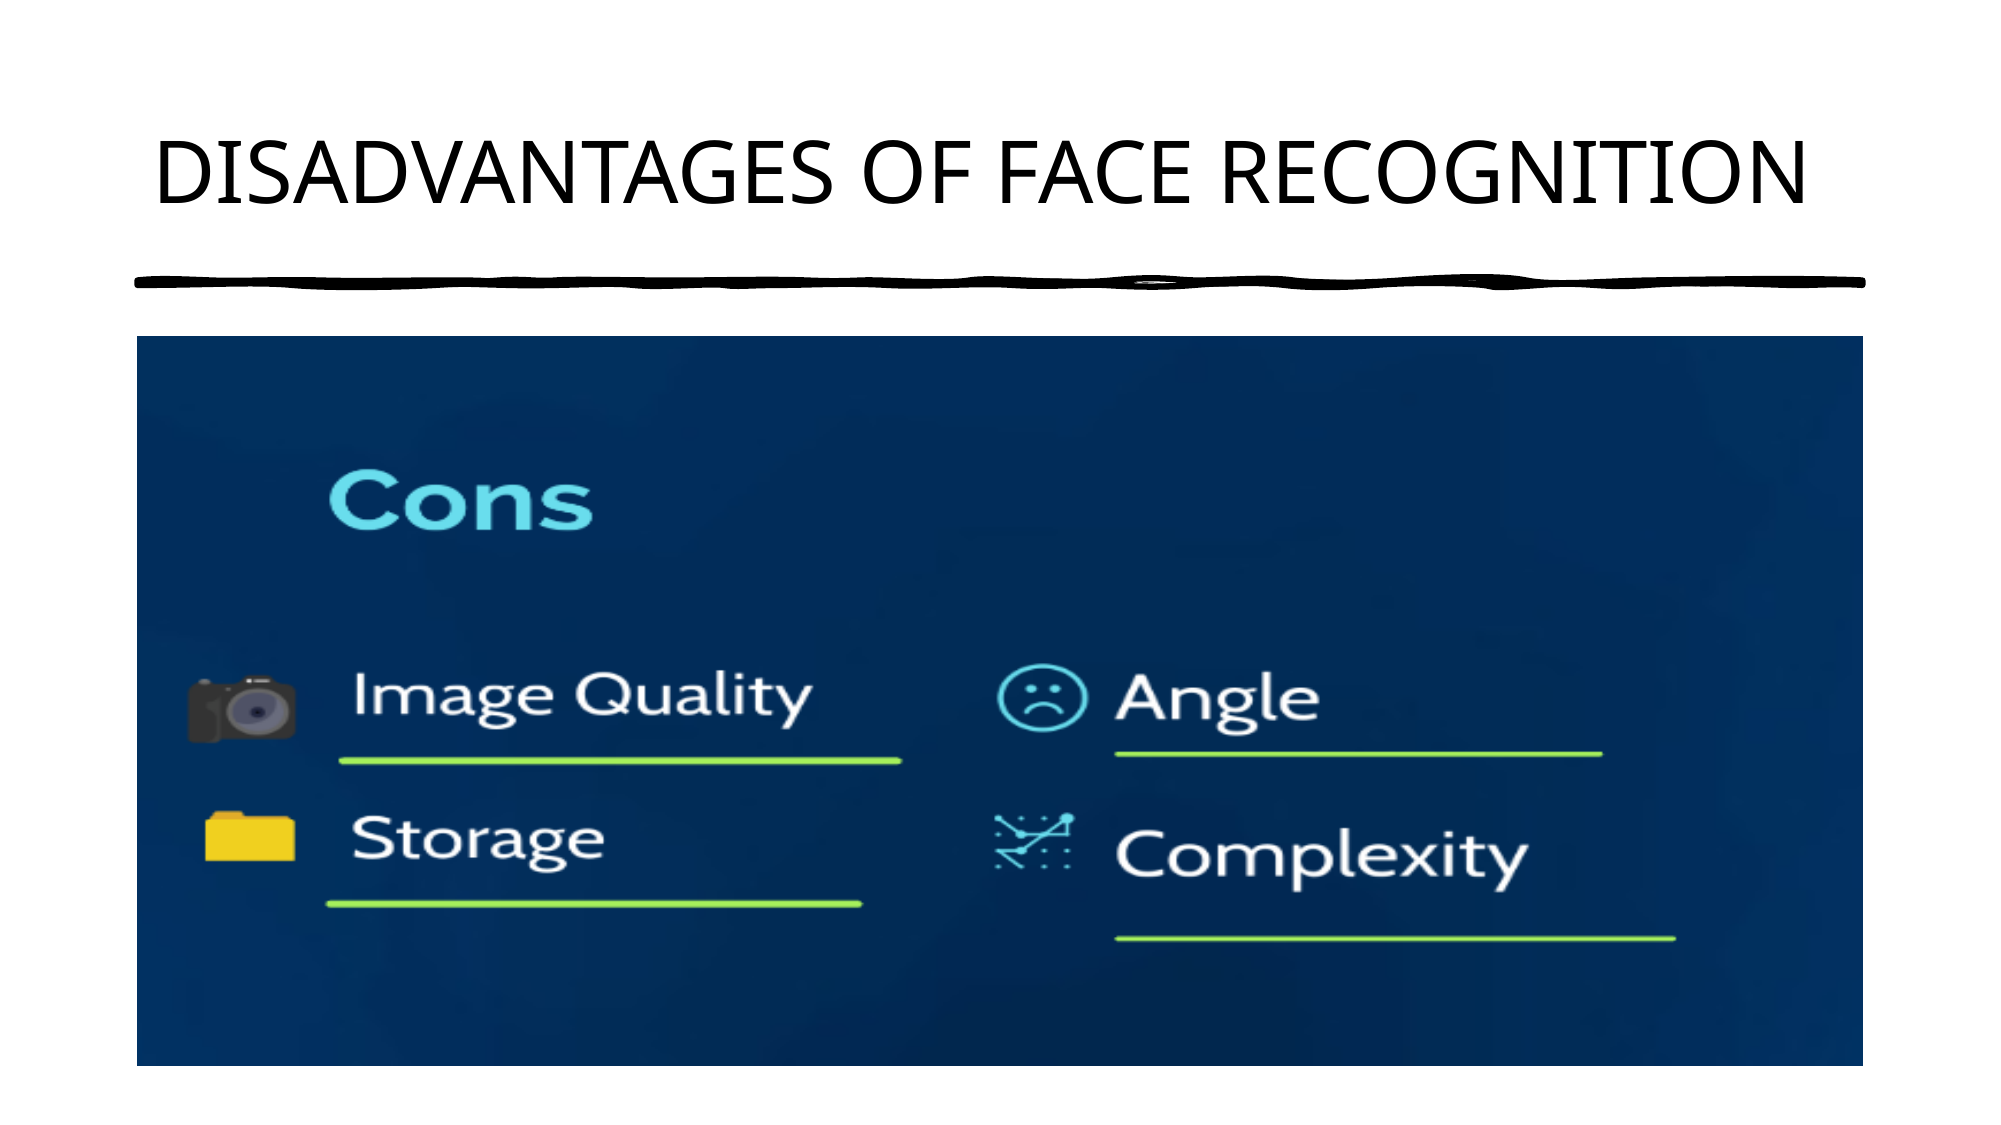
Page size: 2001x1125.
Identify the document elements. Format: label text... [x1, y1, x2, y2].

title DISADVANTAGES OF FACE RECOGNITION [137, 59, 1863, 278]
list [137, 336, 1863, 1066]
